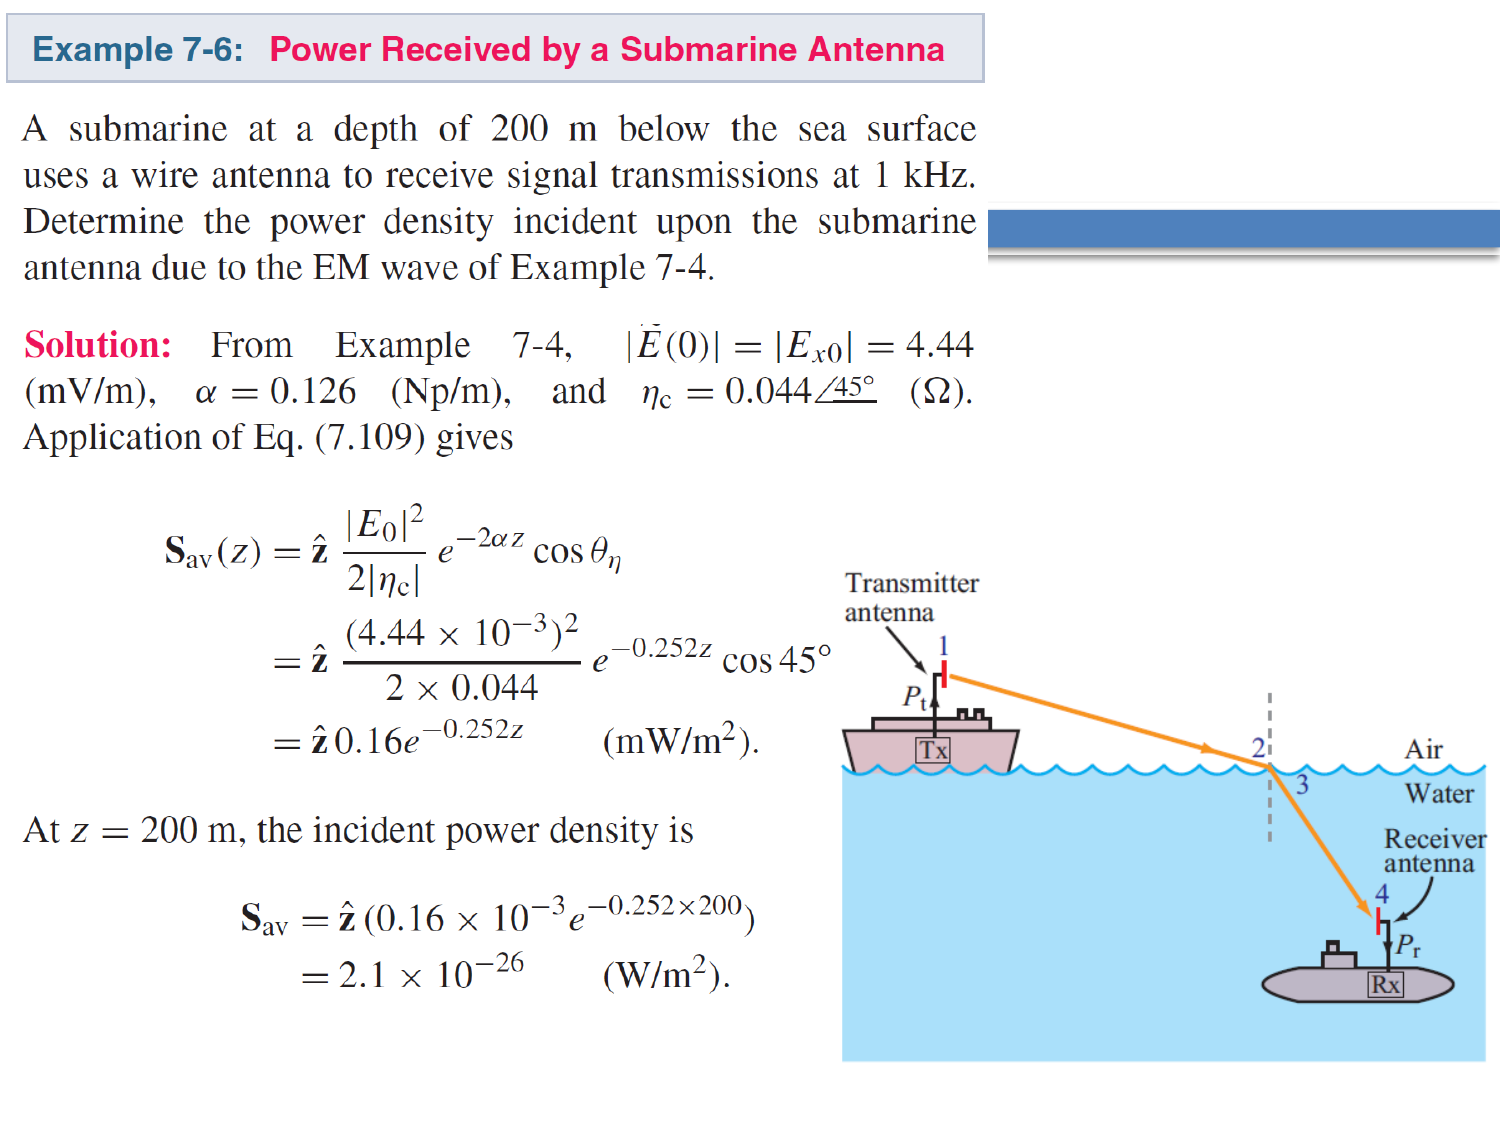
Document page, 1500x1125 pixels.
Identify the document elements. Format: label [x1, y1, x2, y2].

list [0, 6, 988, 295]
picture [18, 322, 1500, 1076]
